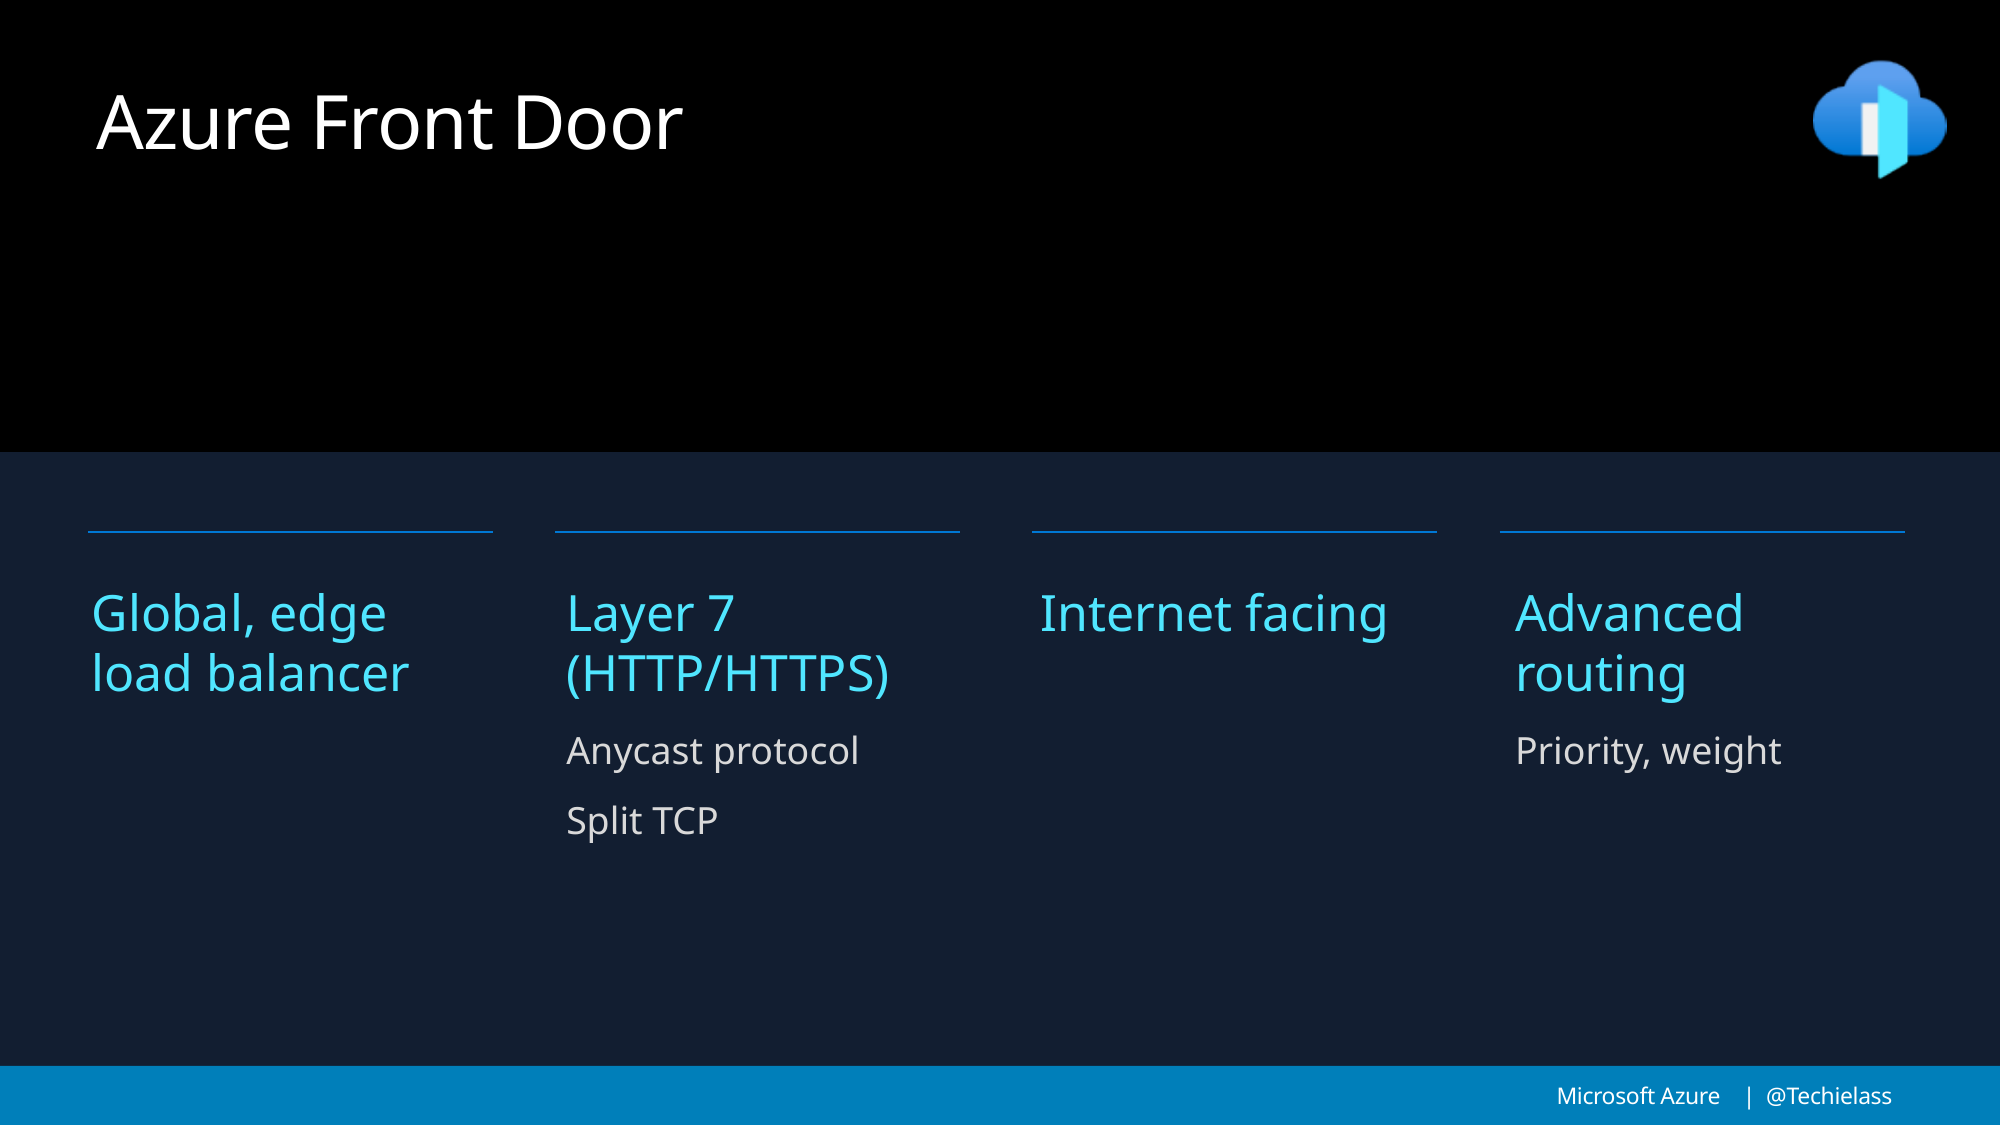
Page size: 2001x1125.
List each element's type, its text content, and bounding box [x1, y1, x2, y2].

text_box Global, edge load balancer [76, 574, 500, 709]
text_box [0, 451, 2000, 1065]
picture [1813, 53, 1948, 188]
title Azure Front Door [96, 75, 1813, 166]
text_box Layer 7 (HTTP/HTTPS) Anycast protocol Split TCP [551, 574, 975, 849]
text_box [88, 794, 1113, 926]
text_box Internet facing [1025, 574, 1449, 649]
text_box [0, 1065, 2000, 1125]
text_box Advanced routing Priority, weight [1500, 574, 1924, 779]
